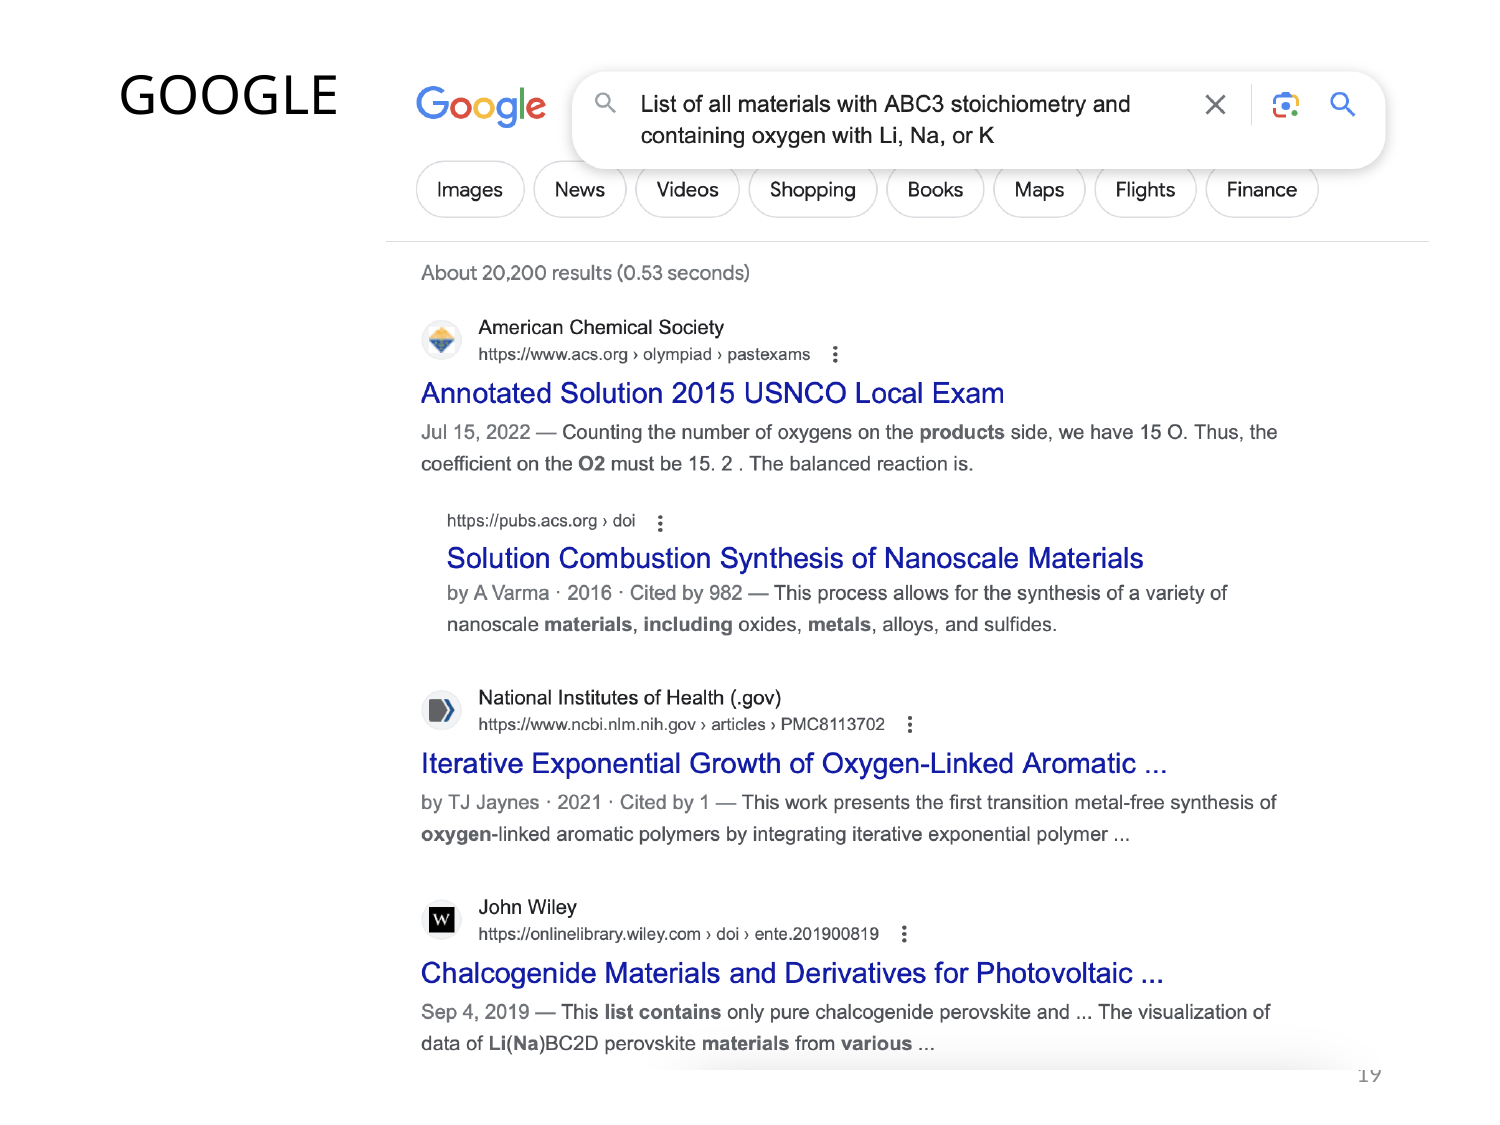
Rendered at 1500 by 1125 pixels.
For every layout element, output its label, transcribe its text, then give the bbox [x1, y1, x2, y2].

slide_number 19 [1059, 1070, 1397, 1103]
picture [386, 54, 1429, 1070]
title GOOGLE [103, 59, 386, 134]
